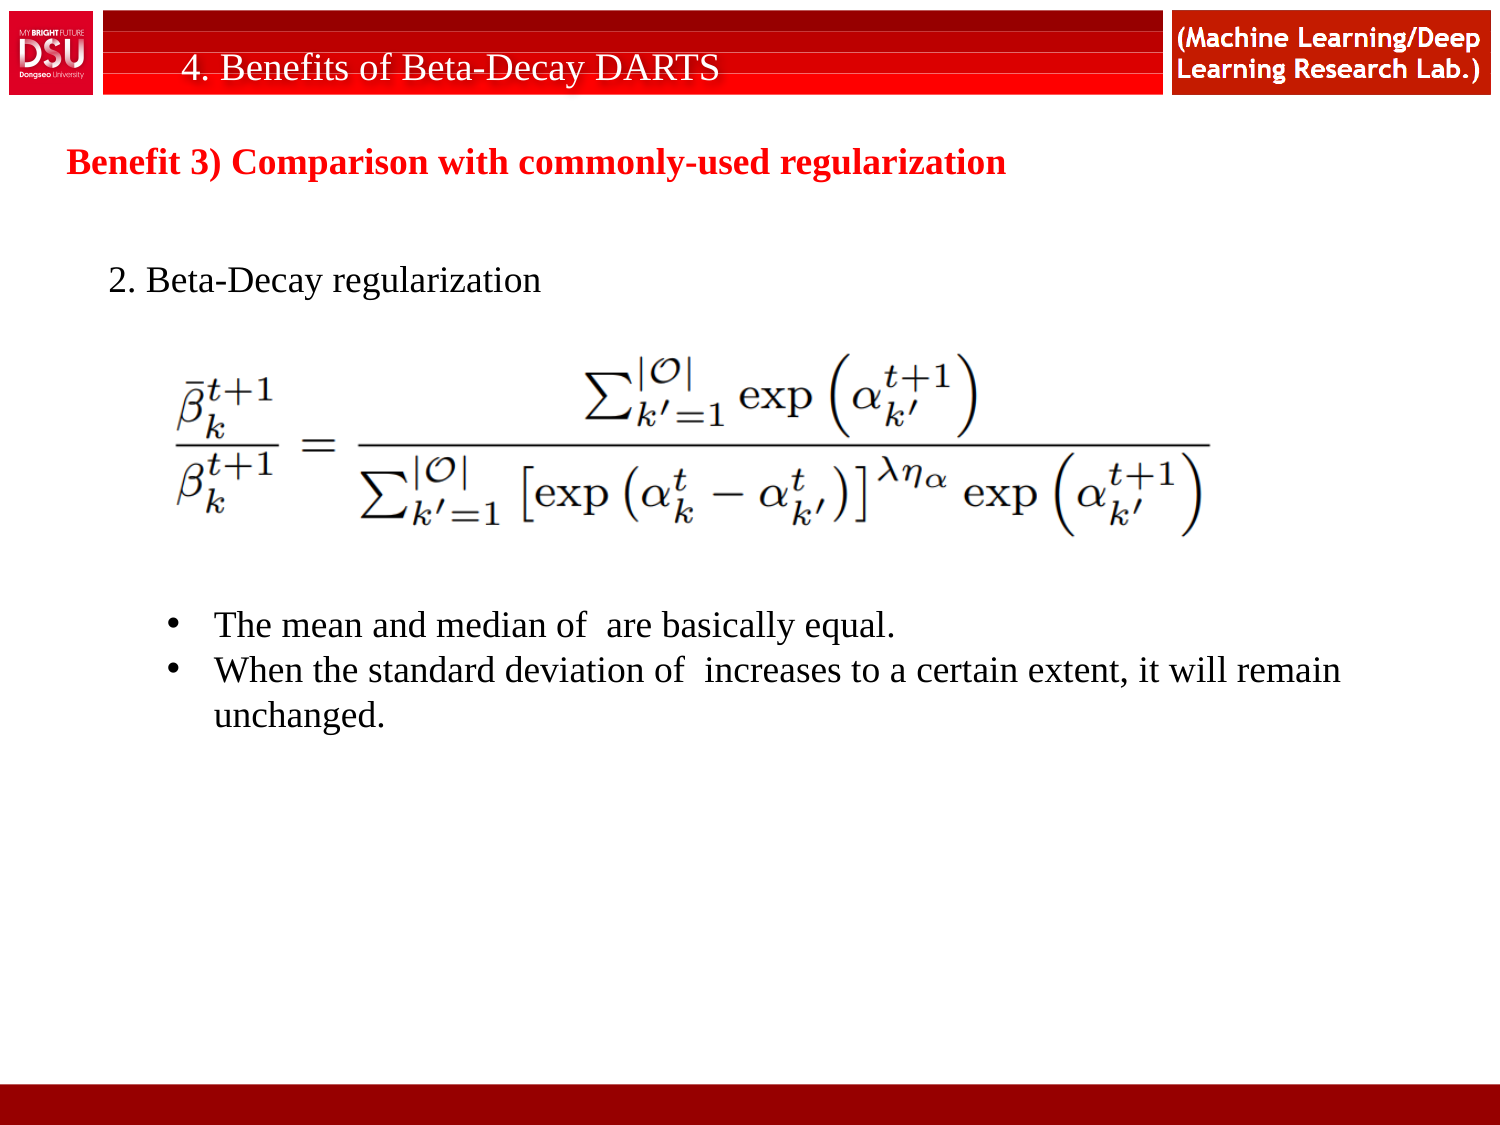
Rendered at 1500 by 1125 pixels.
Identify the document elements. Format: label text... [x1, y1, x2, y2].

text_box Benefit 3) Comparison with commonly-used regularization [51, 130, 1416, 190]
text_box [0, 2, 1500, 96]
picture [151, 336, 1226, 565]
text_box 2. Beta-Decay regularization [93, 247, 1458, 308]
text_box [0, 1082, 1500, 1125]
